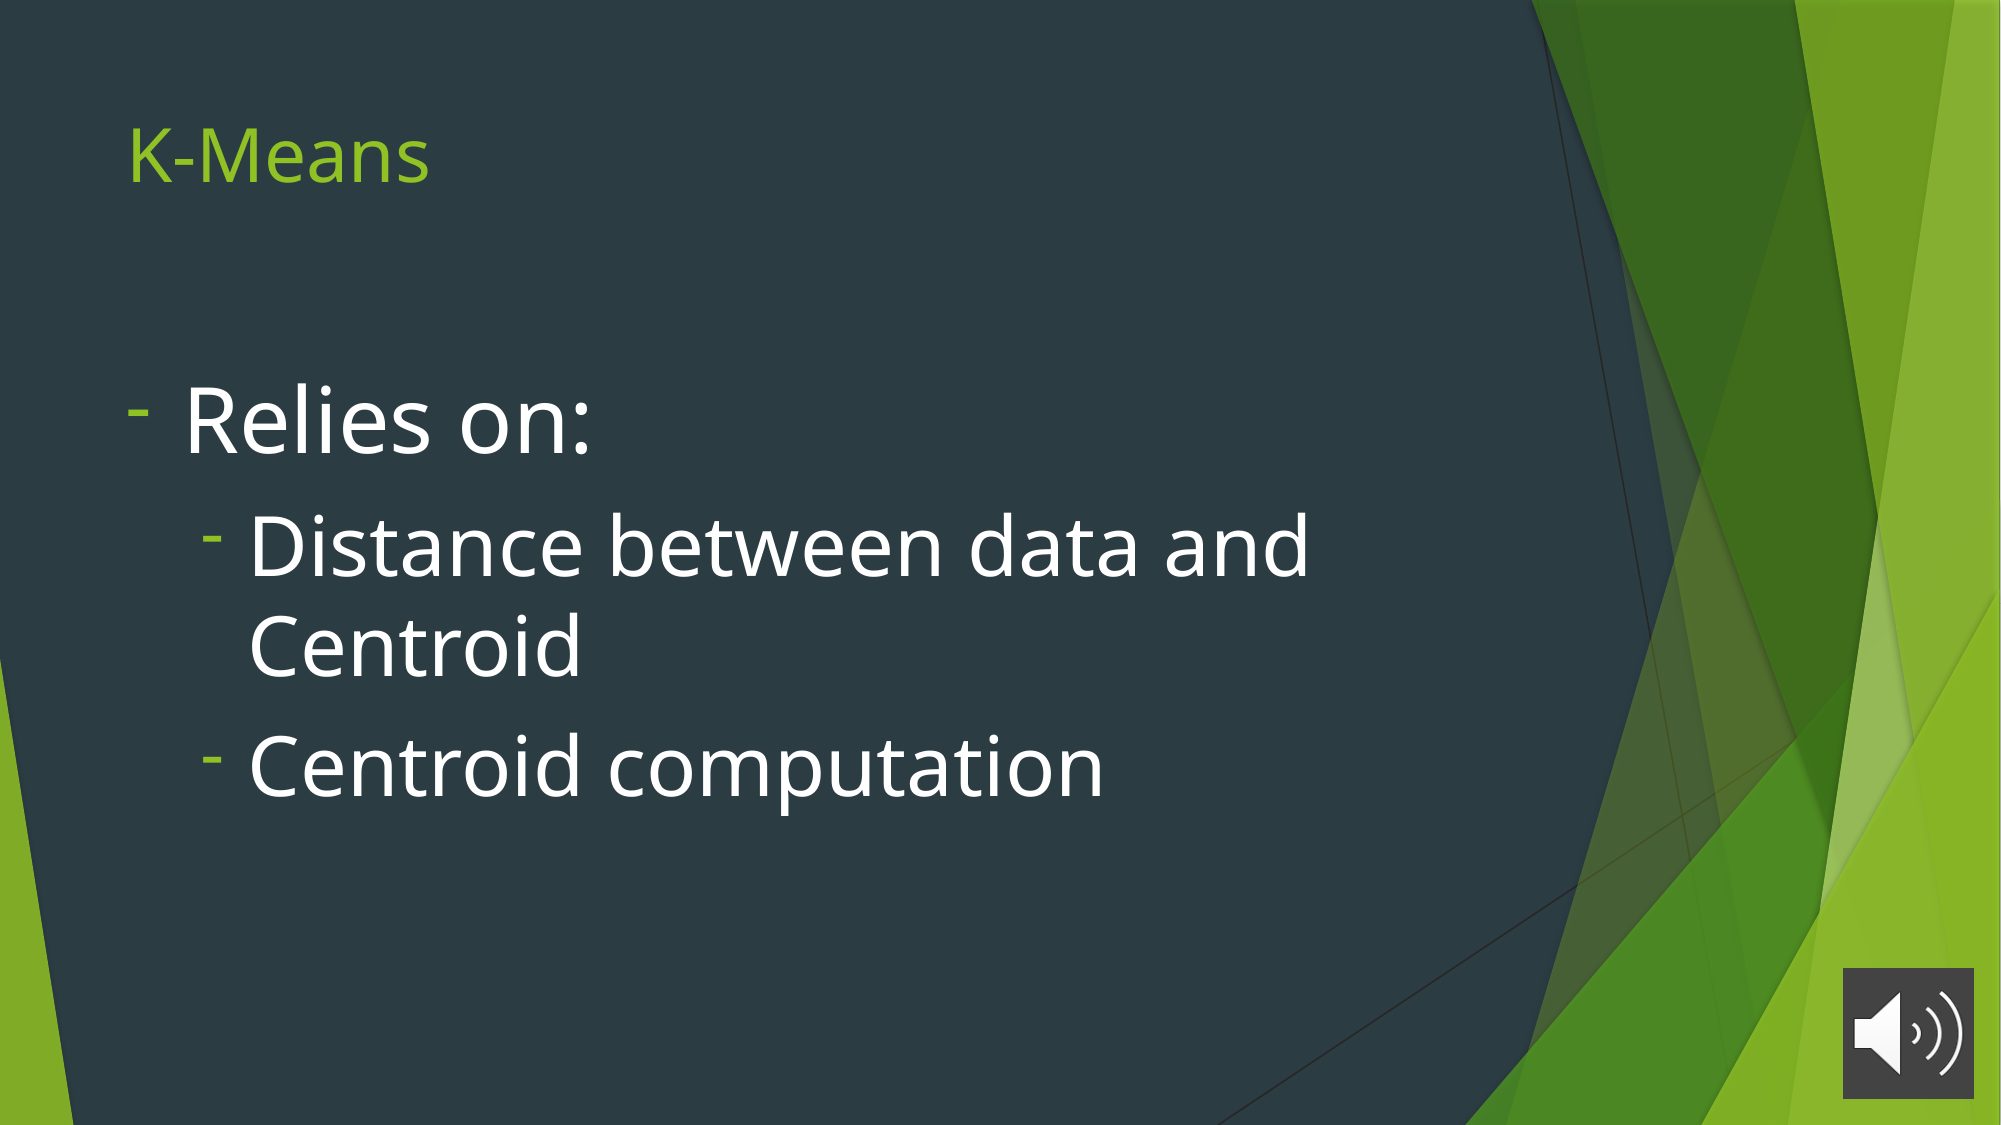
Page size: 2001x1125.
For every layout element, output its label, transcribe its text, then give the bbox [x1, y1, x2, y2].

picture [1841, 966, 1976, 1101]
title K-Means [111, 99, 1522, 317]
list Relies on: Distance between data and Centroid Centroid computation [111, 354, 1522, 992]
